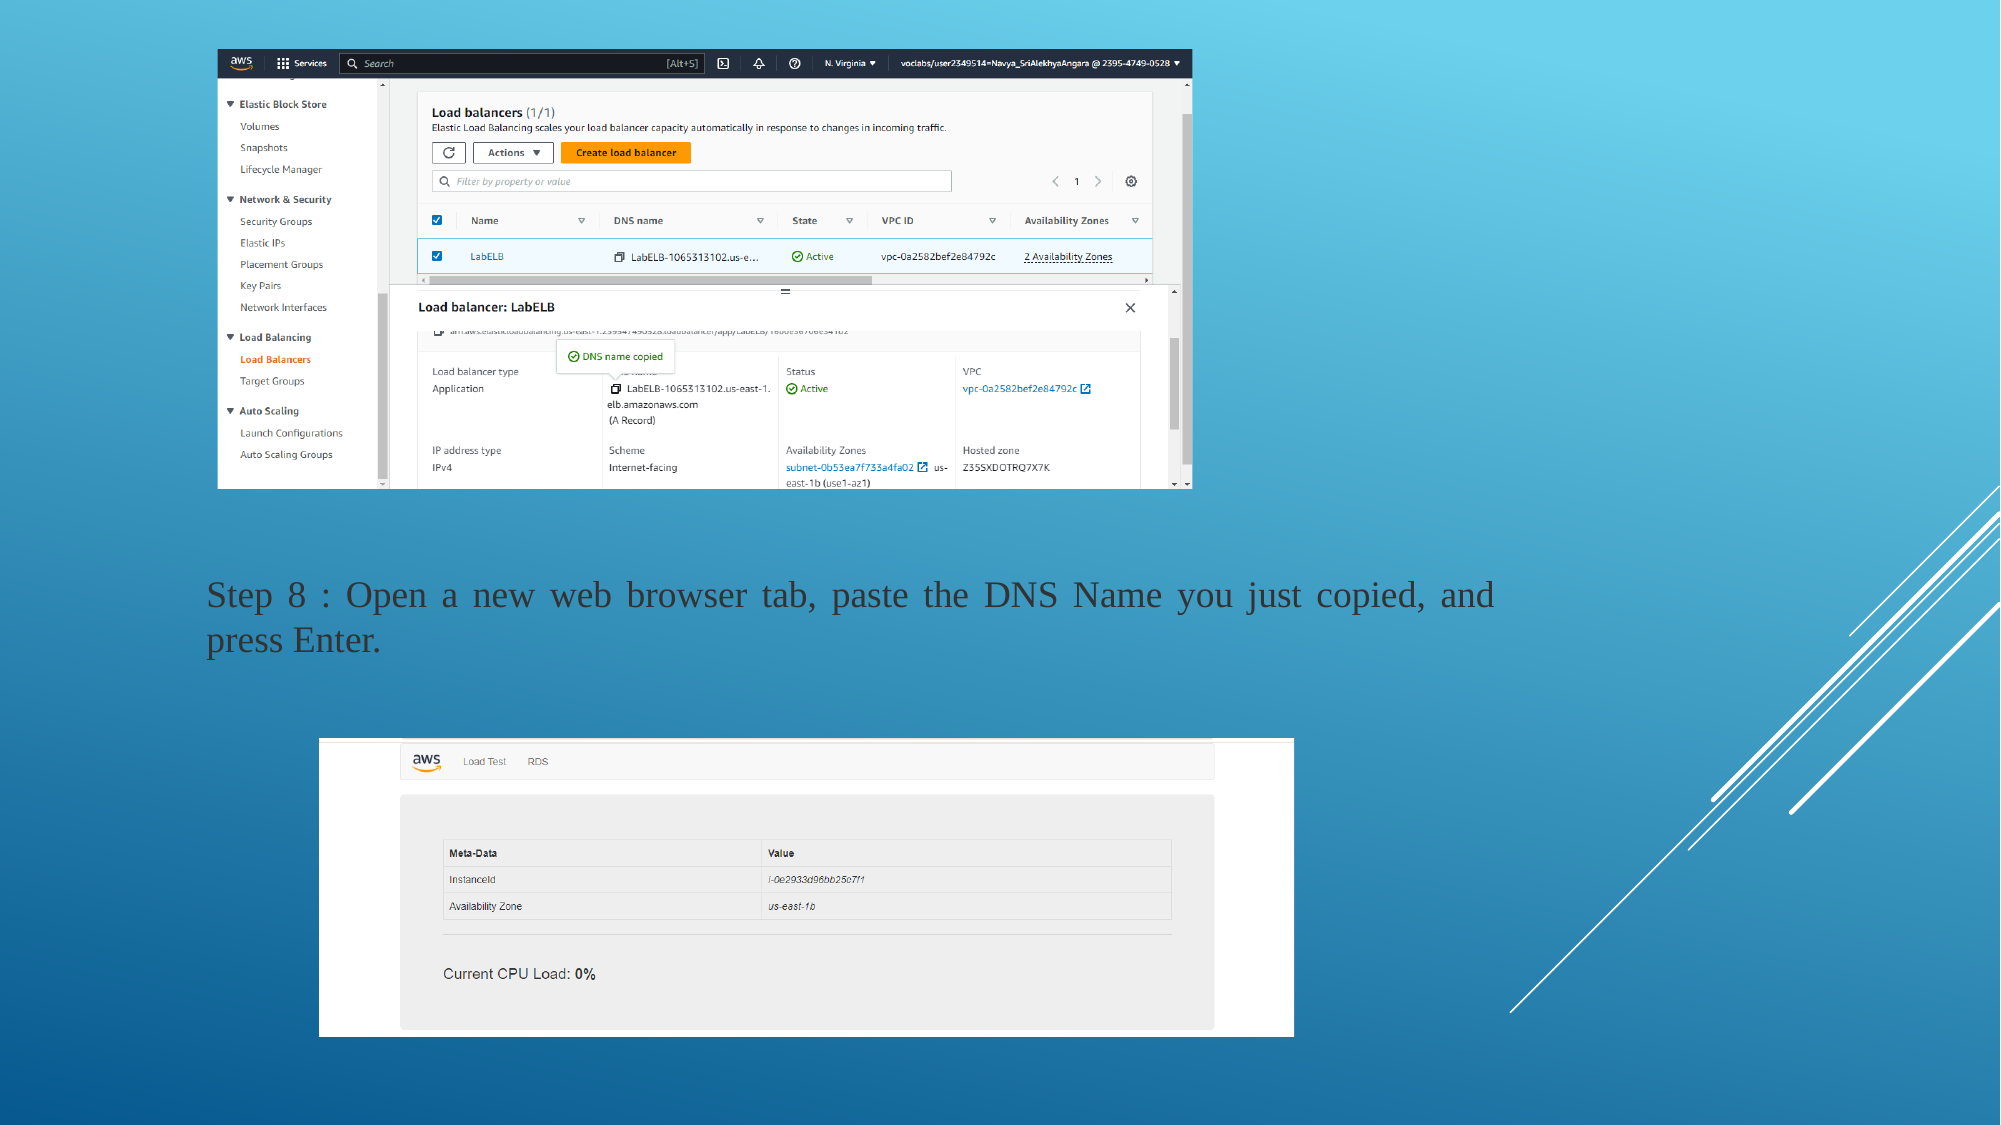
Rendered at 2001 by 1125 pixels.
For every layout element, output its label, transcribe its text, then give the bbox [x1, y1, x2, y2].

picture [318, 737, 1295, 1037]
text_box Step 8 : Open a new web browser tab, paste the DNS Name you just copied, and press Enter. [191, 562, 1512, 668]
picture [217, 49, 1193, 489]
